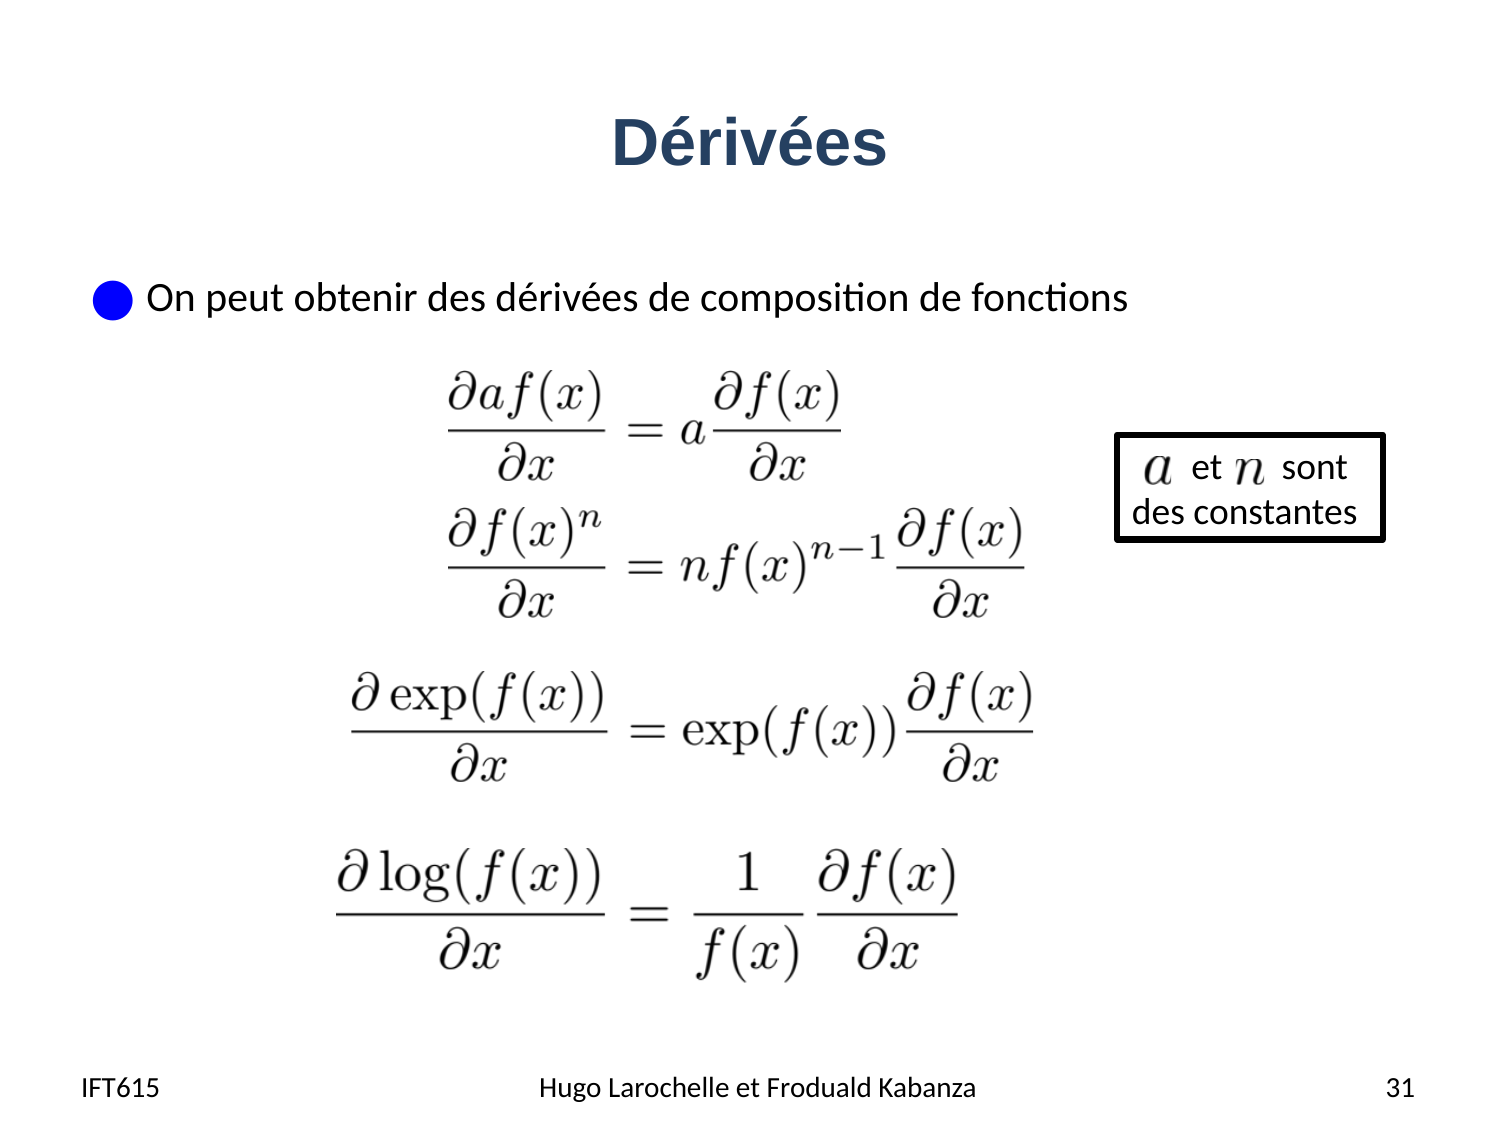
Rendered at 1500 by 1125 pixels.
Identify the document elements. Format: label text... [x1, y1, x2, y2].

slide_number IFT615 [66, 1056, 356, 1117]
title Dérivées [75, 45, 1425, 233]
slide_number 31 [1080, 1056, 1431, 1117]
text_box et sont des constantes [1117, 434, 1383, 540]
footer Hugo Larochelle et Froduald Kabanza [520, 1056, 996, 1117]
picture [335, 847, 958, 983]
list On peut obtenir des dérivées de composition de fonctions [75, 262, 1425, 1005]
picture [1144, 456, 1172, 486]
picture [447, 369, 842, 482]
picture [447, 506, 1025, 619]
picture [351, 670, 1034, 783]
picture [1235, 459, 1265, 486]
